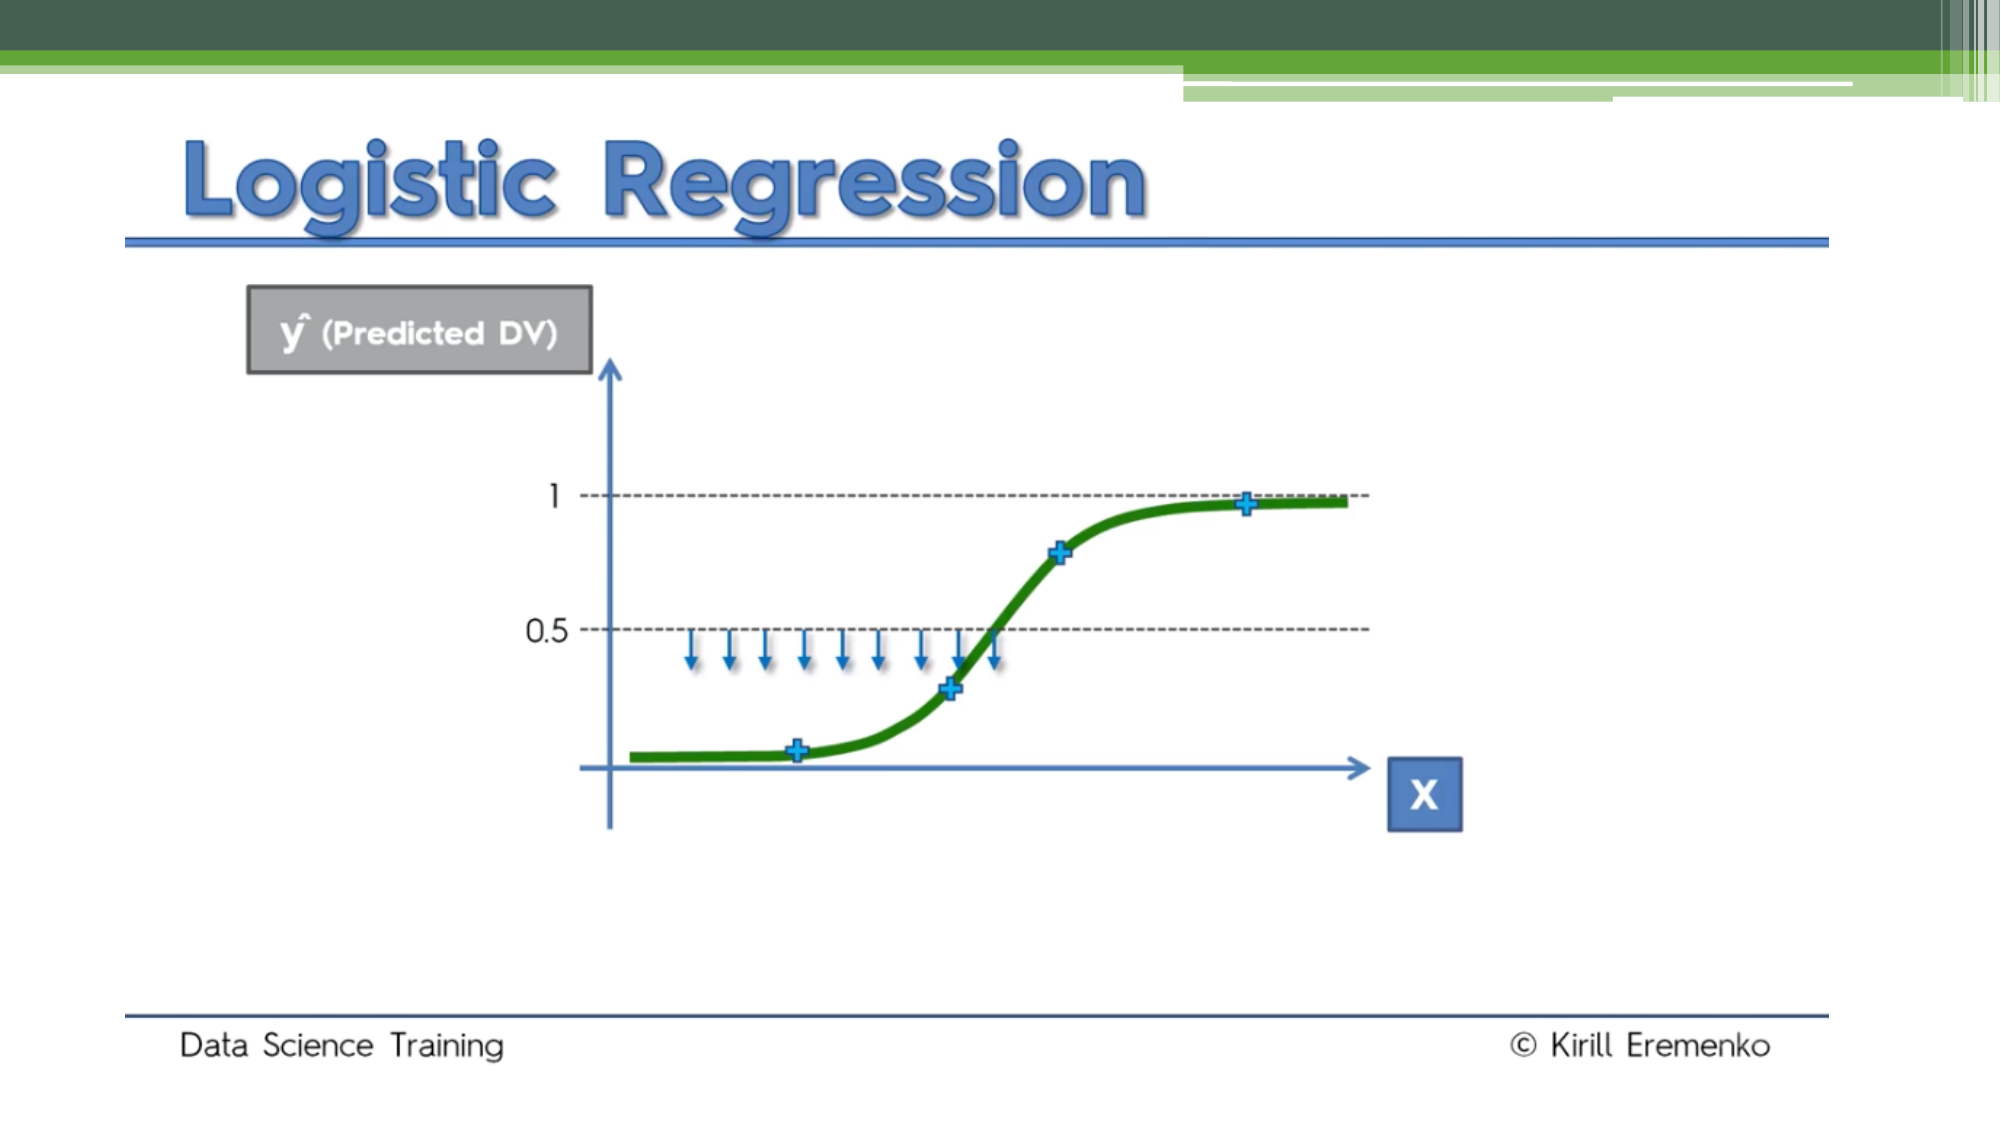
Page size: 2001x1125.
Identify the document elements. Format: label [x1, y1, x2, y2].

picture [125, 107, 1829, 1069]
